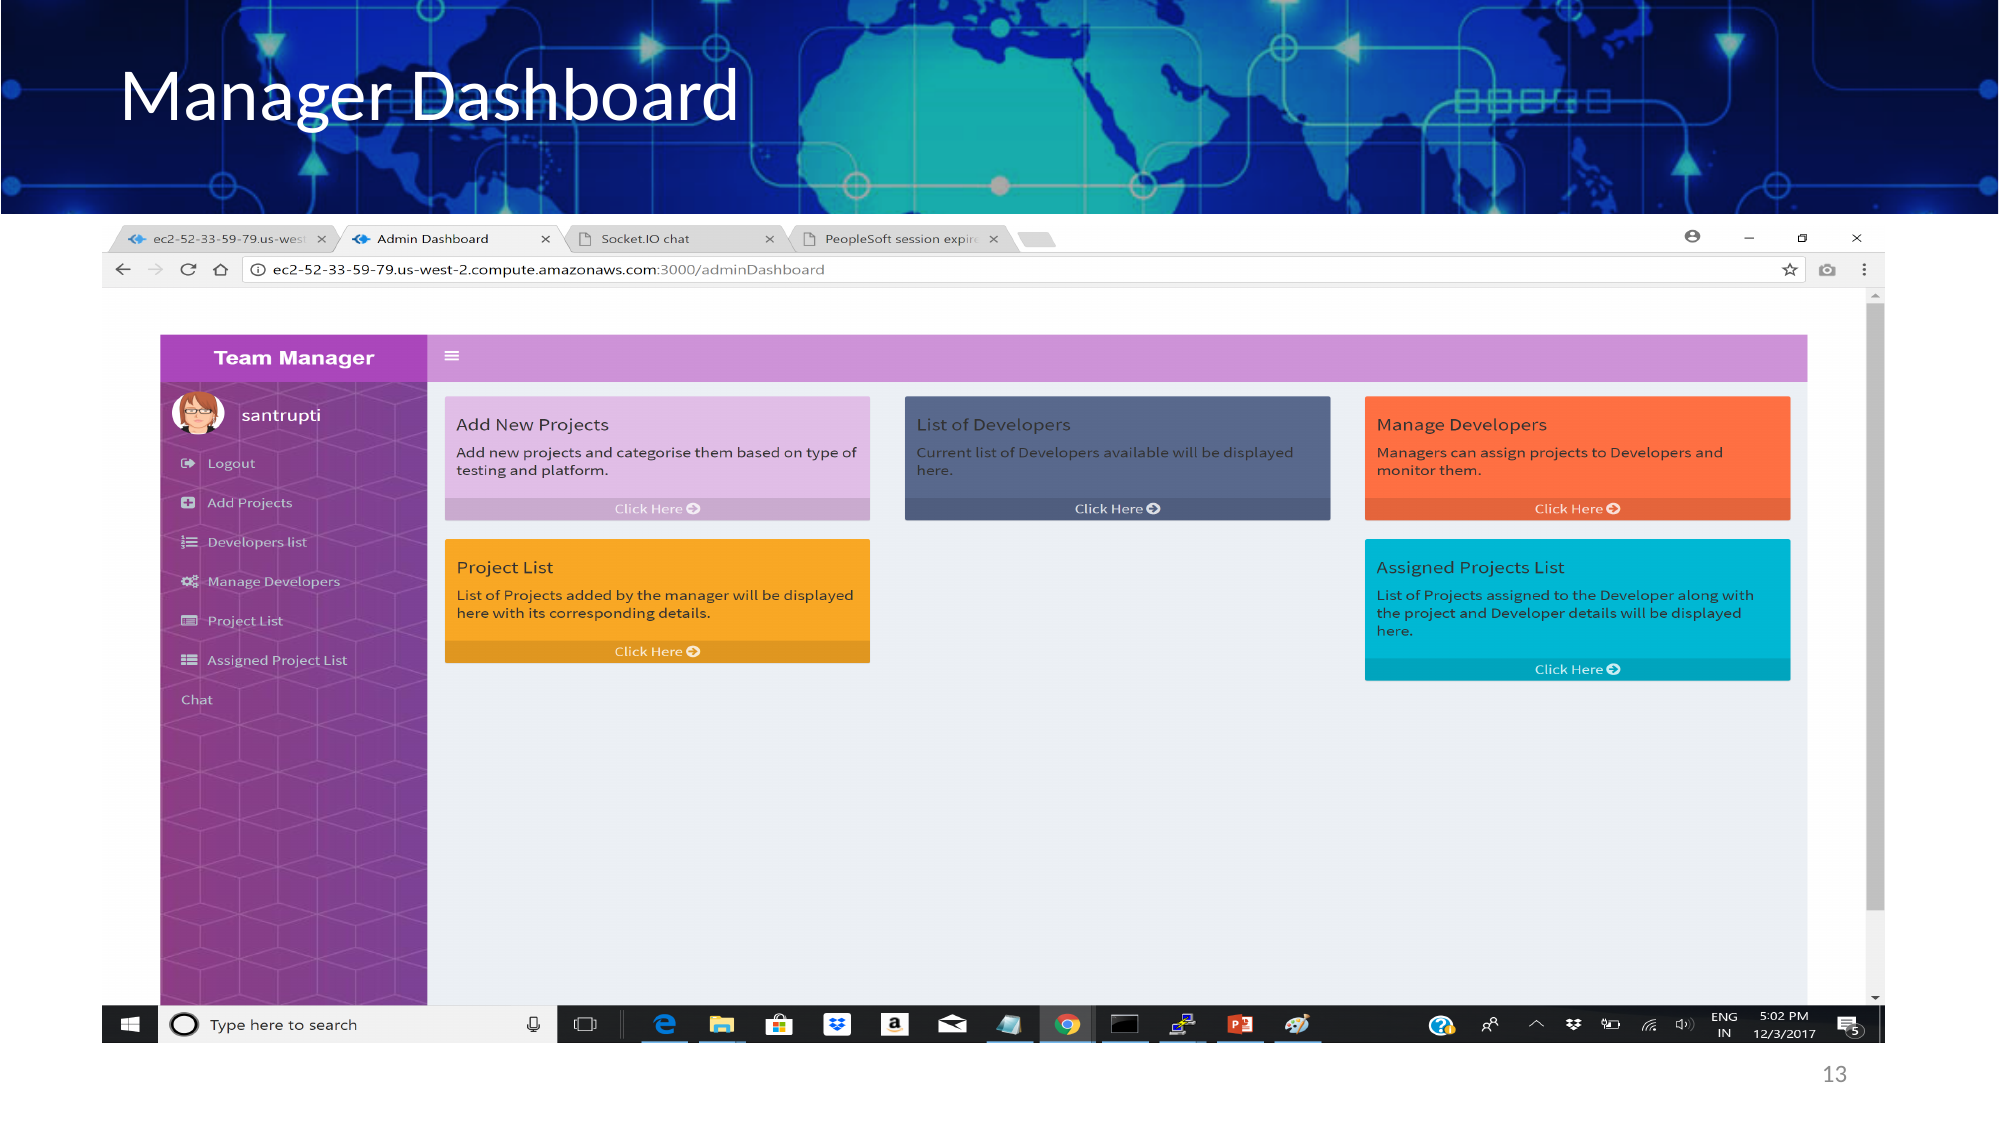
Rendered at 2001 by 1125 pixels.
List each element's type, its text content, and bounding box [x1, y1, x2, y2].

slide_number 13 [1412, 1043, 1863, 1103]
text_box Manager Dashboard [104, 37, 756, 143]
picture [102, 225, 1885, 1043]
picture [1, 0, 1999, 214]
